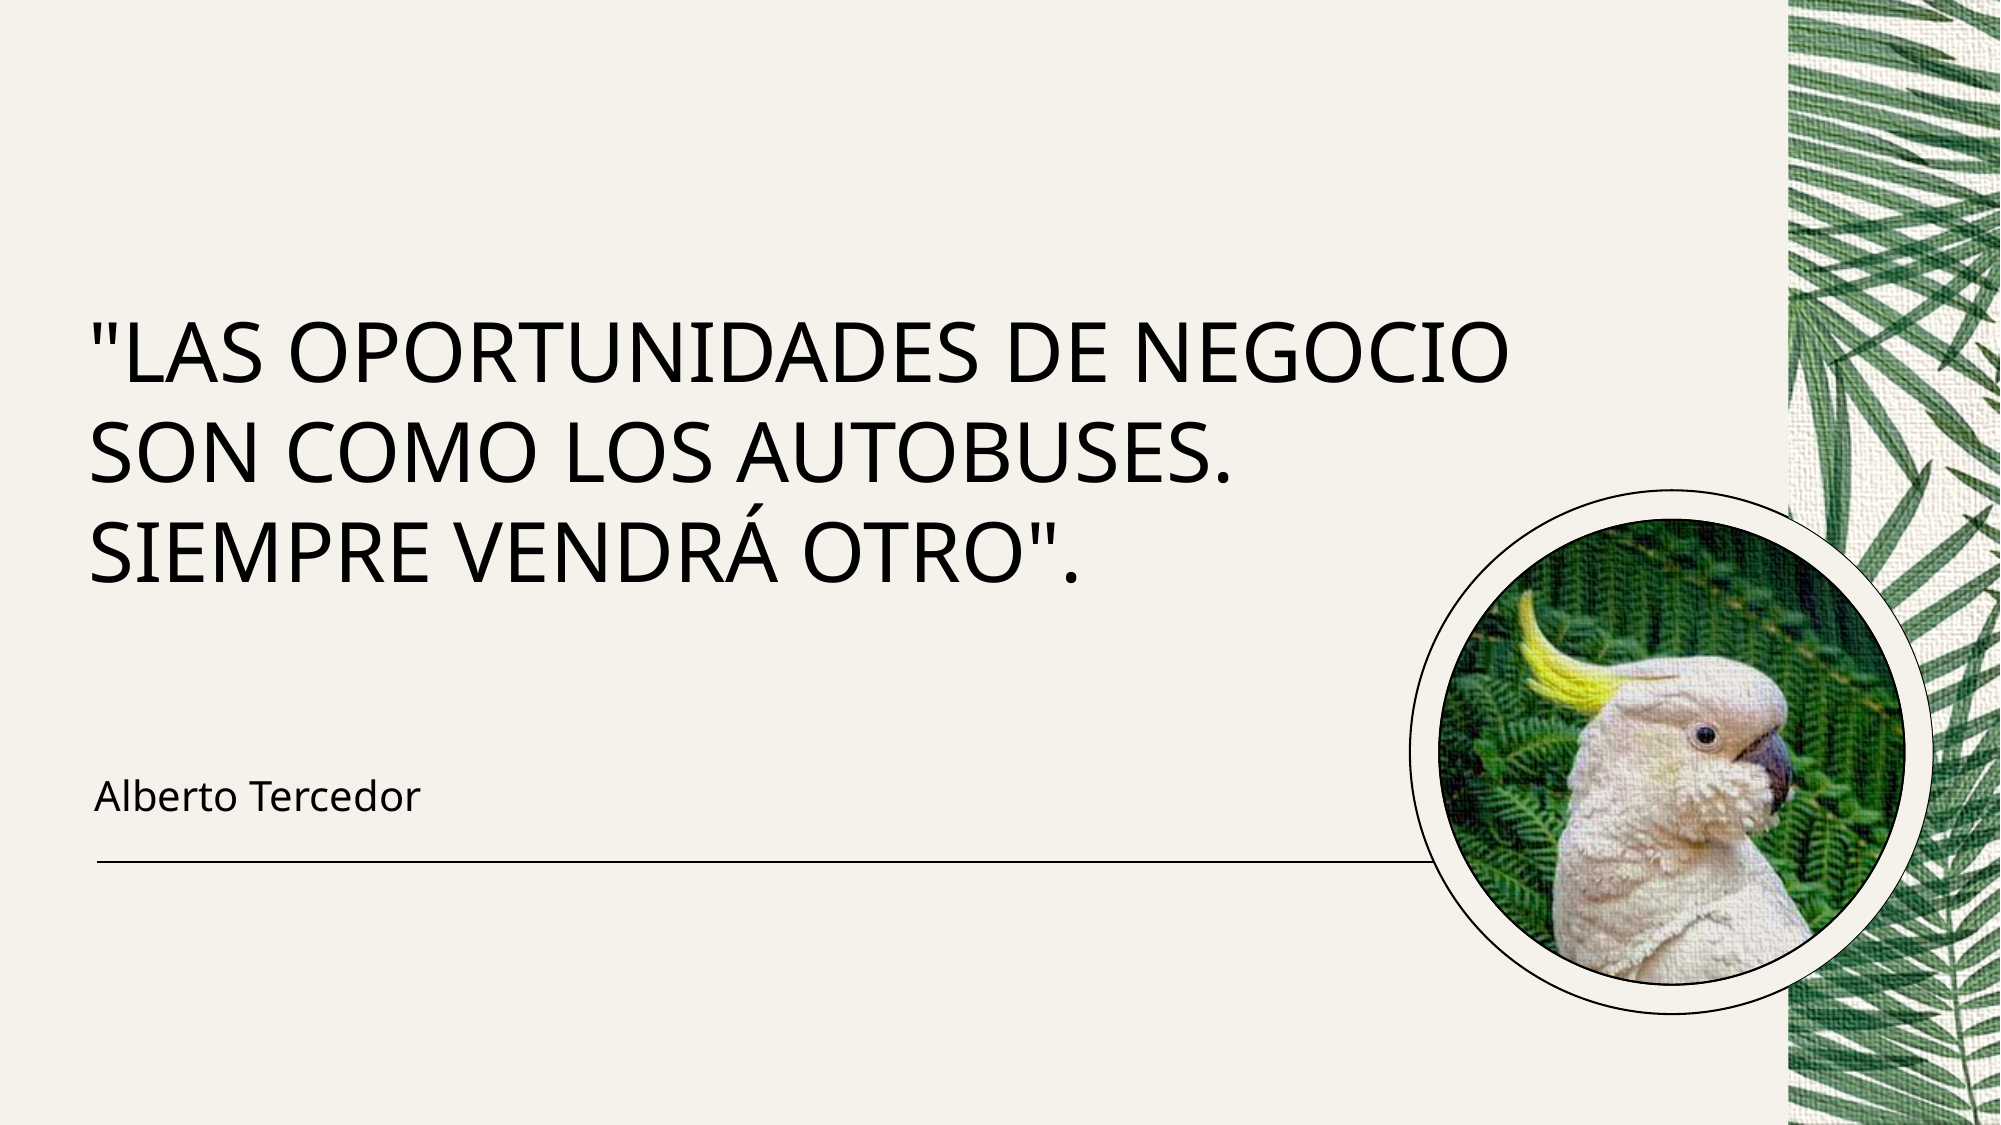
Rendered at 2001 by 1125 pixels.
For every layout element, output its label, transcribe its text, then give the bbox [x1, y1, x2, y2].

subtitle Alberto Tercedor [79, 761, 563, 828]
title "LAS OPORTUNIDADES DE NEGOCIO SON COMO LOS AUTOBUSES. SIEMPRE VENDRÁ OTRO". [73, 143, 1571, 755]
picture [1439, 0, 2000, 1125]
